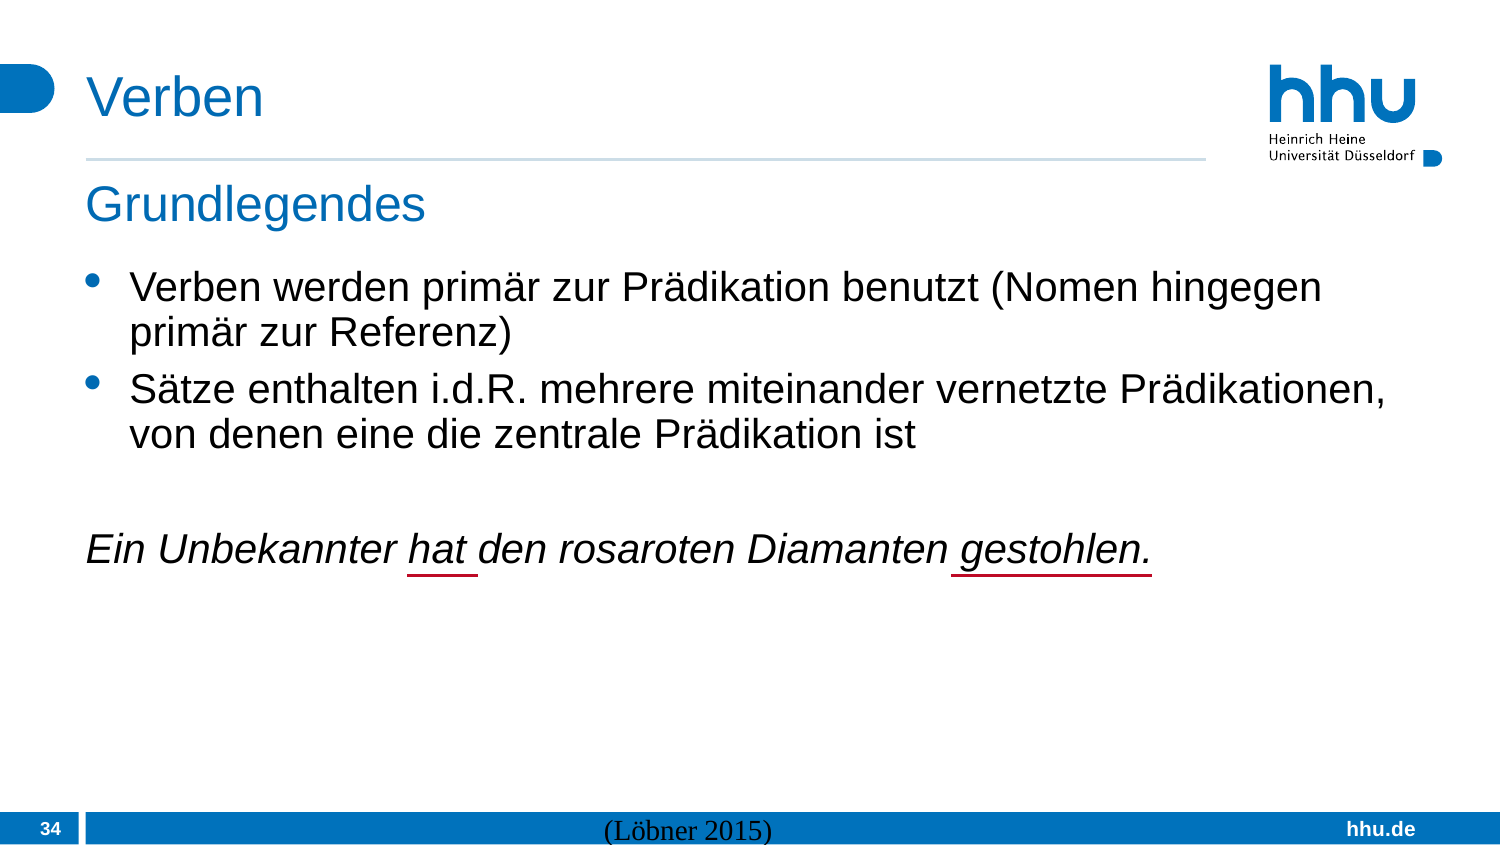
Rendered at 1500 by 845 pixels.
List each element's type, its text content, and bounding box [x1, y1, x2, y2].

title Verben [86, 54, 1207, 129]
slide_number 34 [5, 816, 62, 841]
list Grundlegendes [85, 178, 1415, 232]
footer (Löbner 2015) [103, 816, 1273, 841]
list Verben werden primär zur Prädikation benutzt (Nomen hingegen primär zur Referenz) Sätze enthalten i.d.R. mehrere miteinander vernetzte Prädikationen, von denen eine die zentrale Prädikation ist Ein Unbekannter hat den rosaroten Diamanten gestohlen. [85, 253, 1415, 797]
